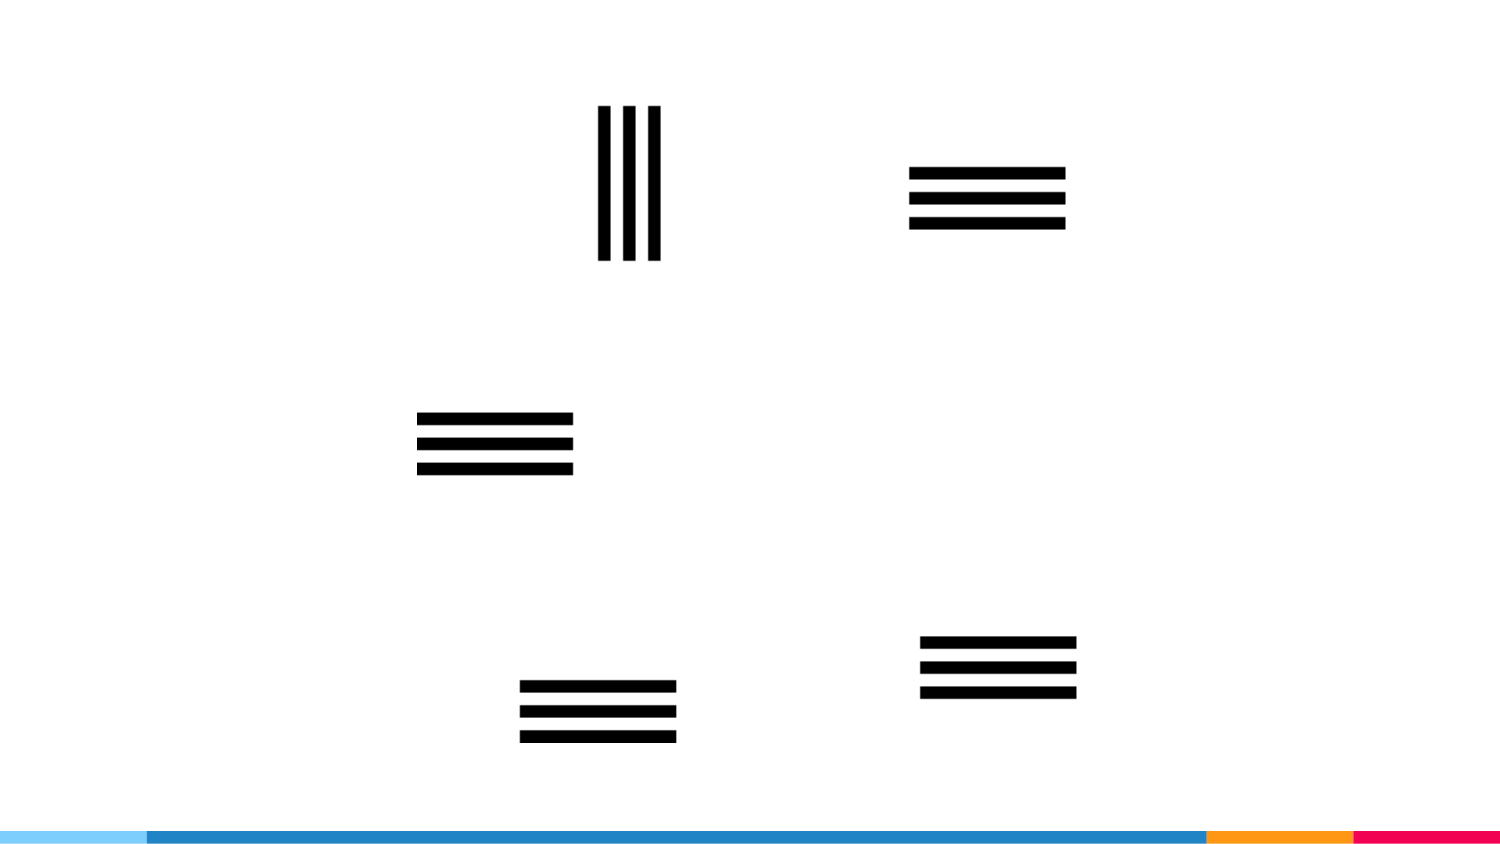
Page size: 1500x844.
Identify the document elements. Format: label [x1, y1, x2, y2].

picture [416, 100, 1083, 744]
